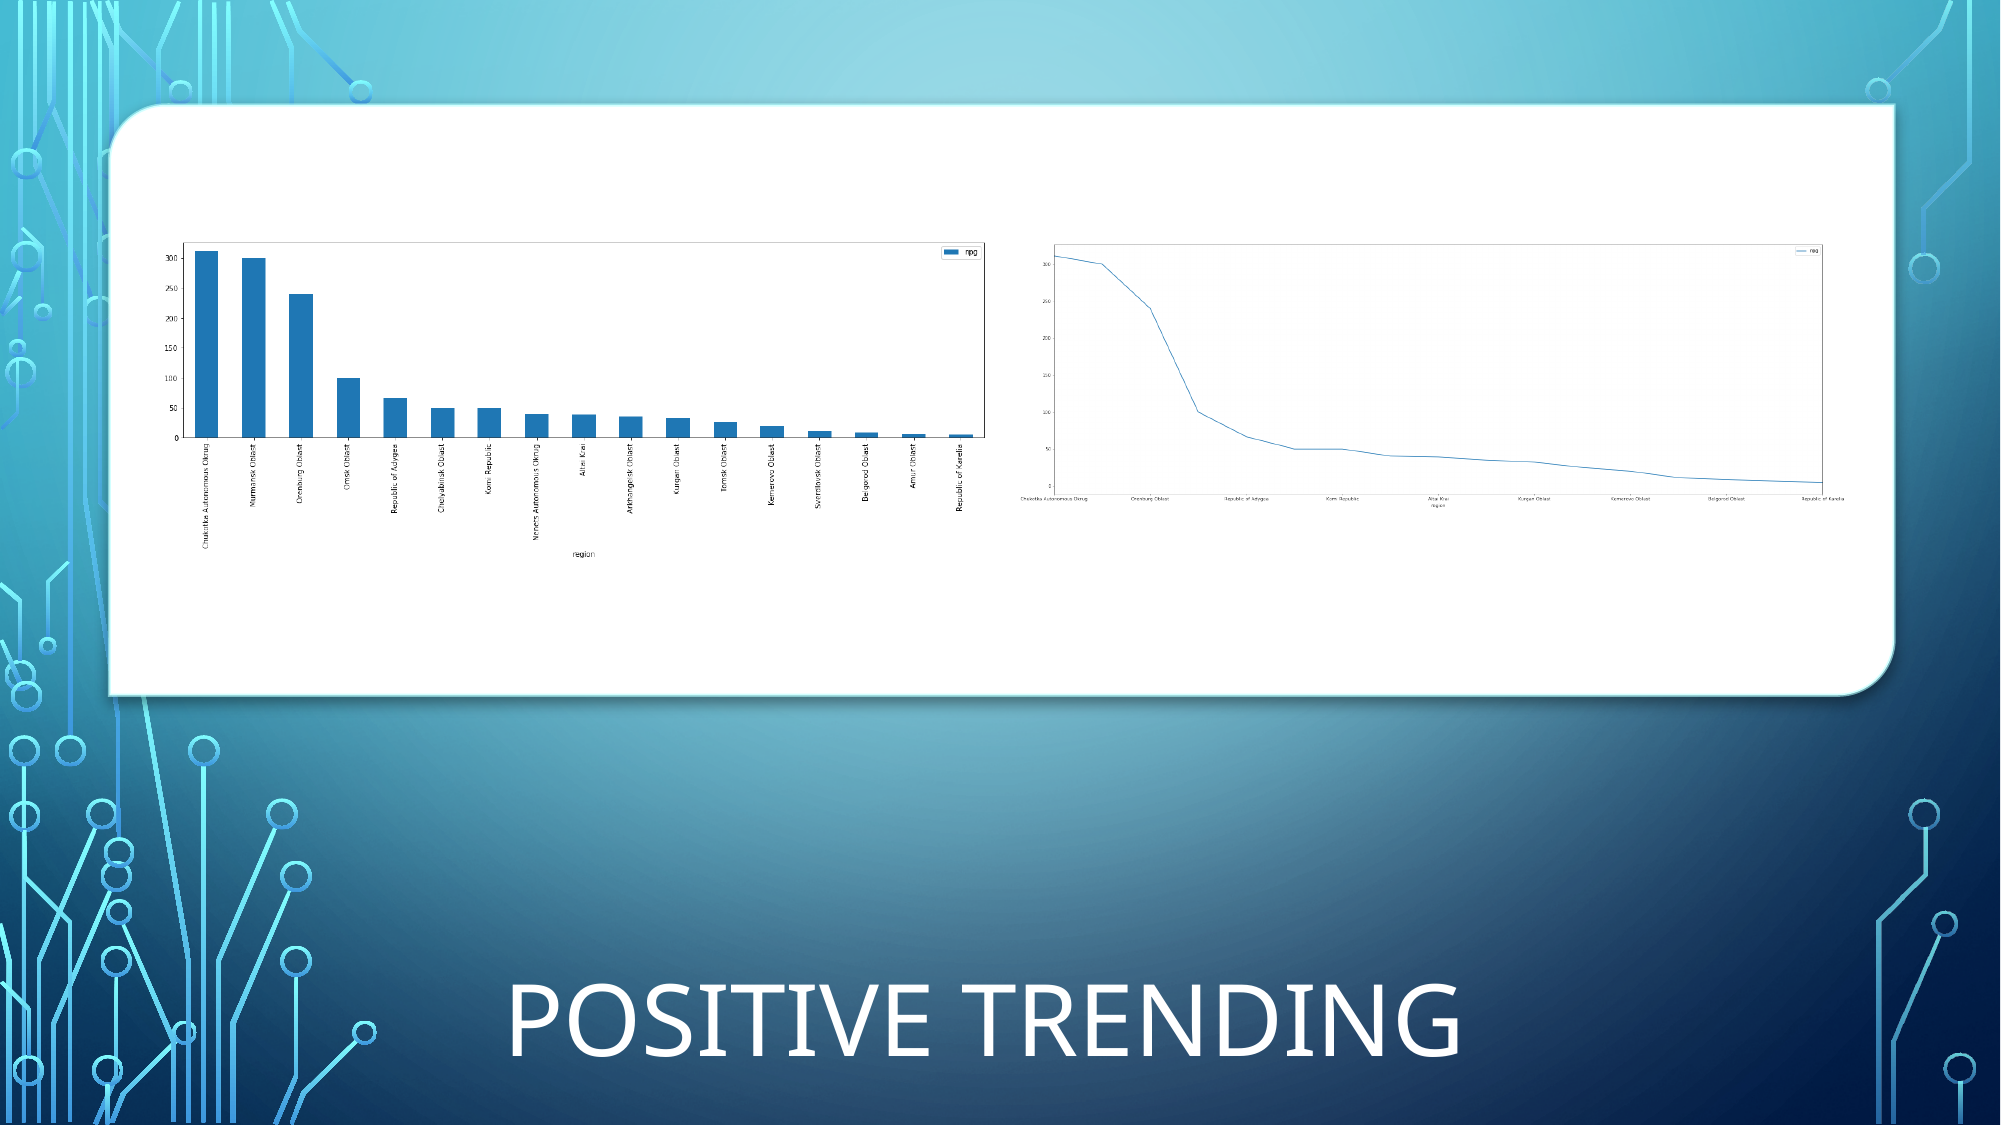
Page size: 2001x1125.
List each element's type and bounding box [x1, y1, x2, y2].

text_box [0, 0, 379, 1125]
picture [159, 0, 2000, 1125]
